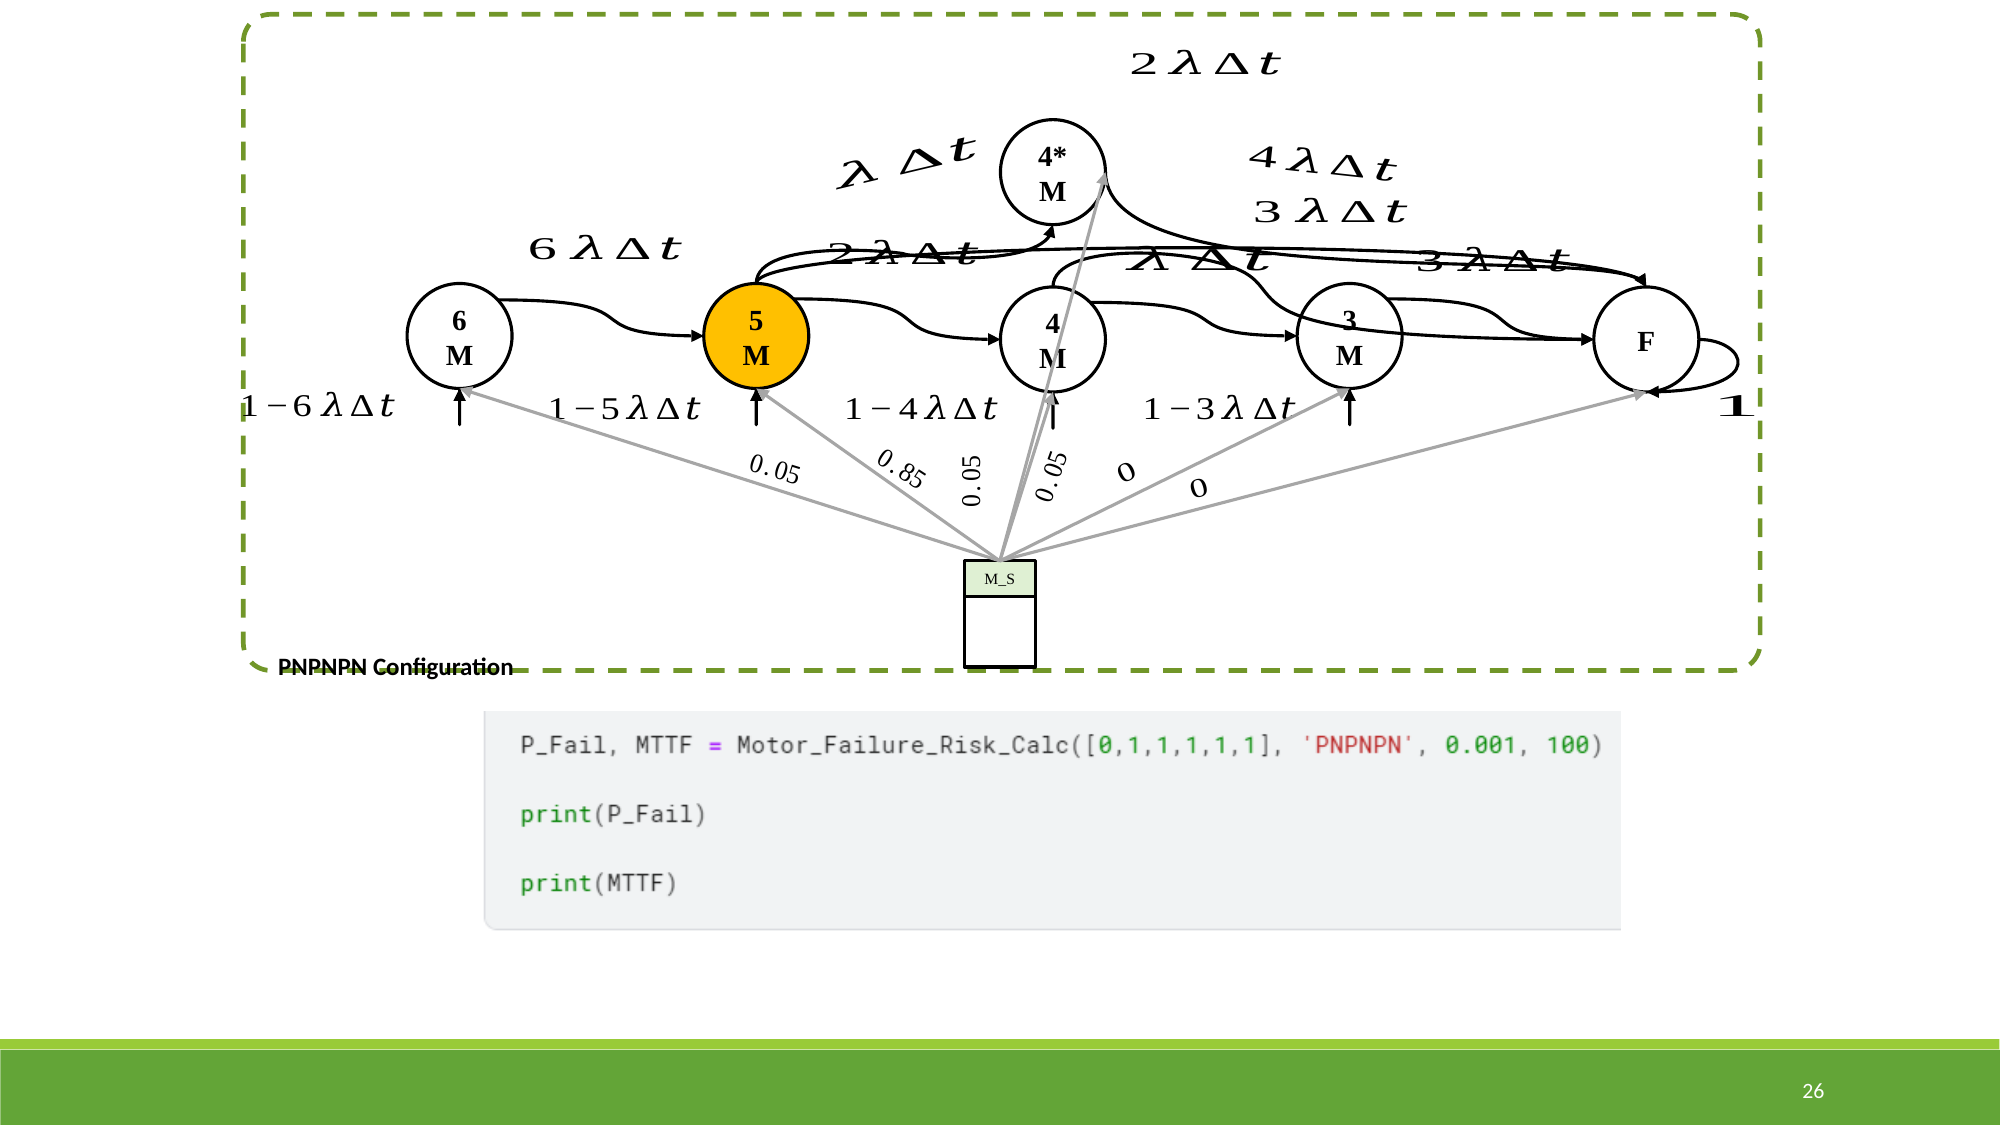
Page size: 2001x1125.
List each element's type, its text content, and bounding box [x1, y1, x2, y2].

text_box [239, 46, 1761, 668]
slide_number 26 [1624, 1059, 1840, 1120]
text_box [242, 12, 1762, 44]
text_box PNPNPN Configuration [263, 677, 529, 688]
picture [481, 711, 1622, 942]
